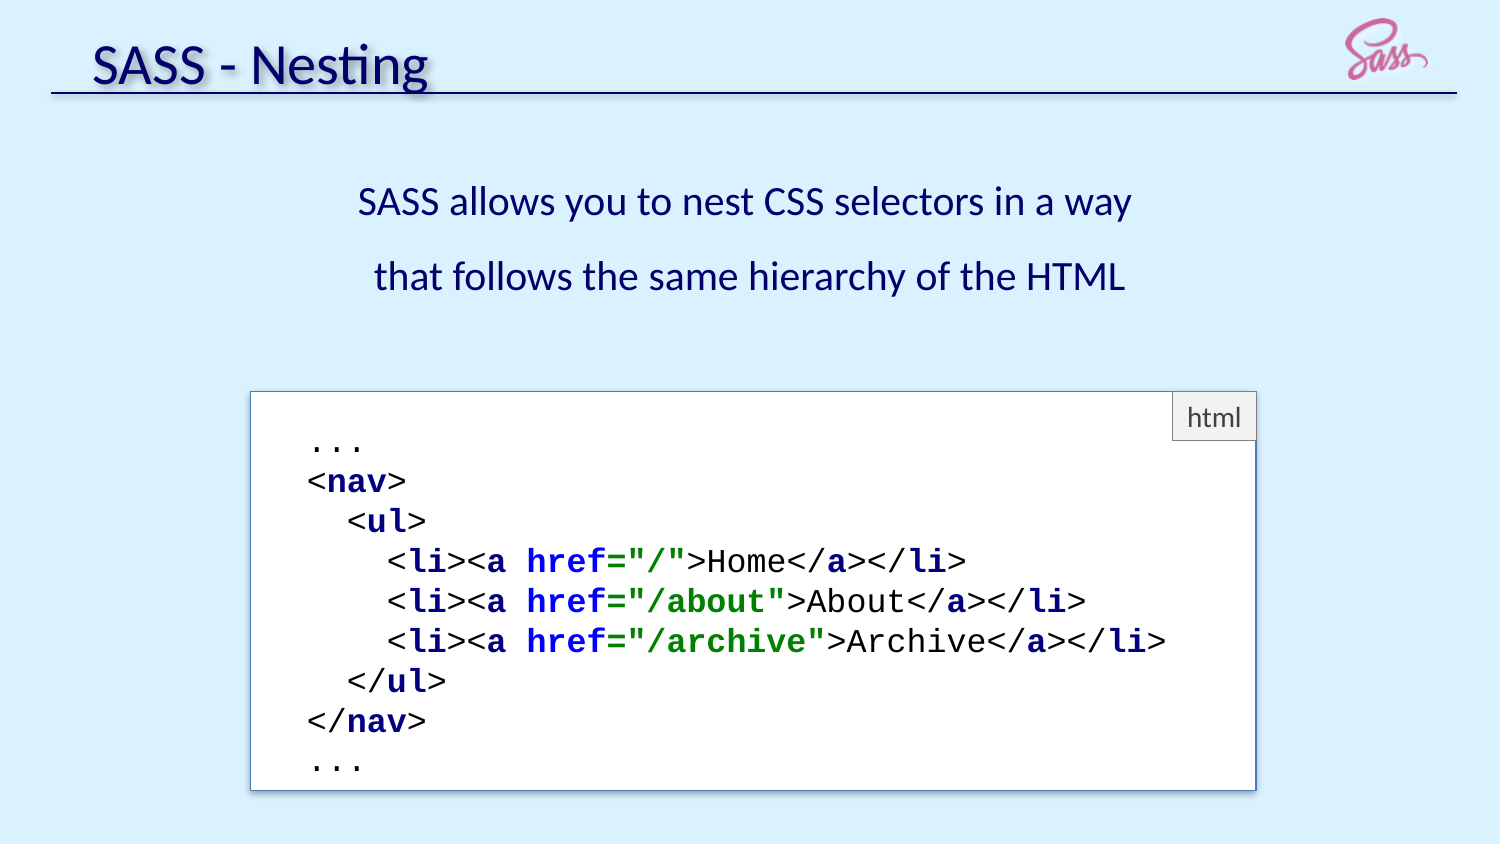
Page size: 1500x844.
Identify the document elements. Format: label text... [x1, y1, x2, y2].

text_box SASS allows you to nest CSS selectors in a way that follows the same hierarchy of the HTML [216, 141, 1284, 307]
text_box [50, 8, 1457, 114]
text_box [250, 391, 1258, 791]
